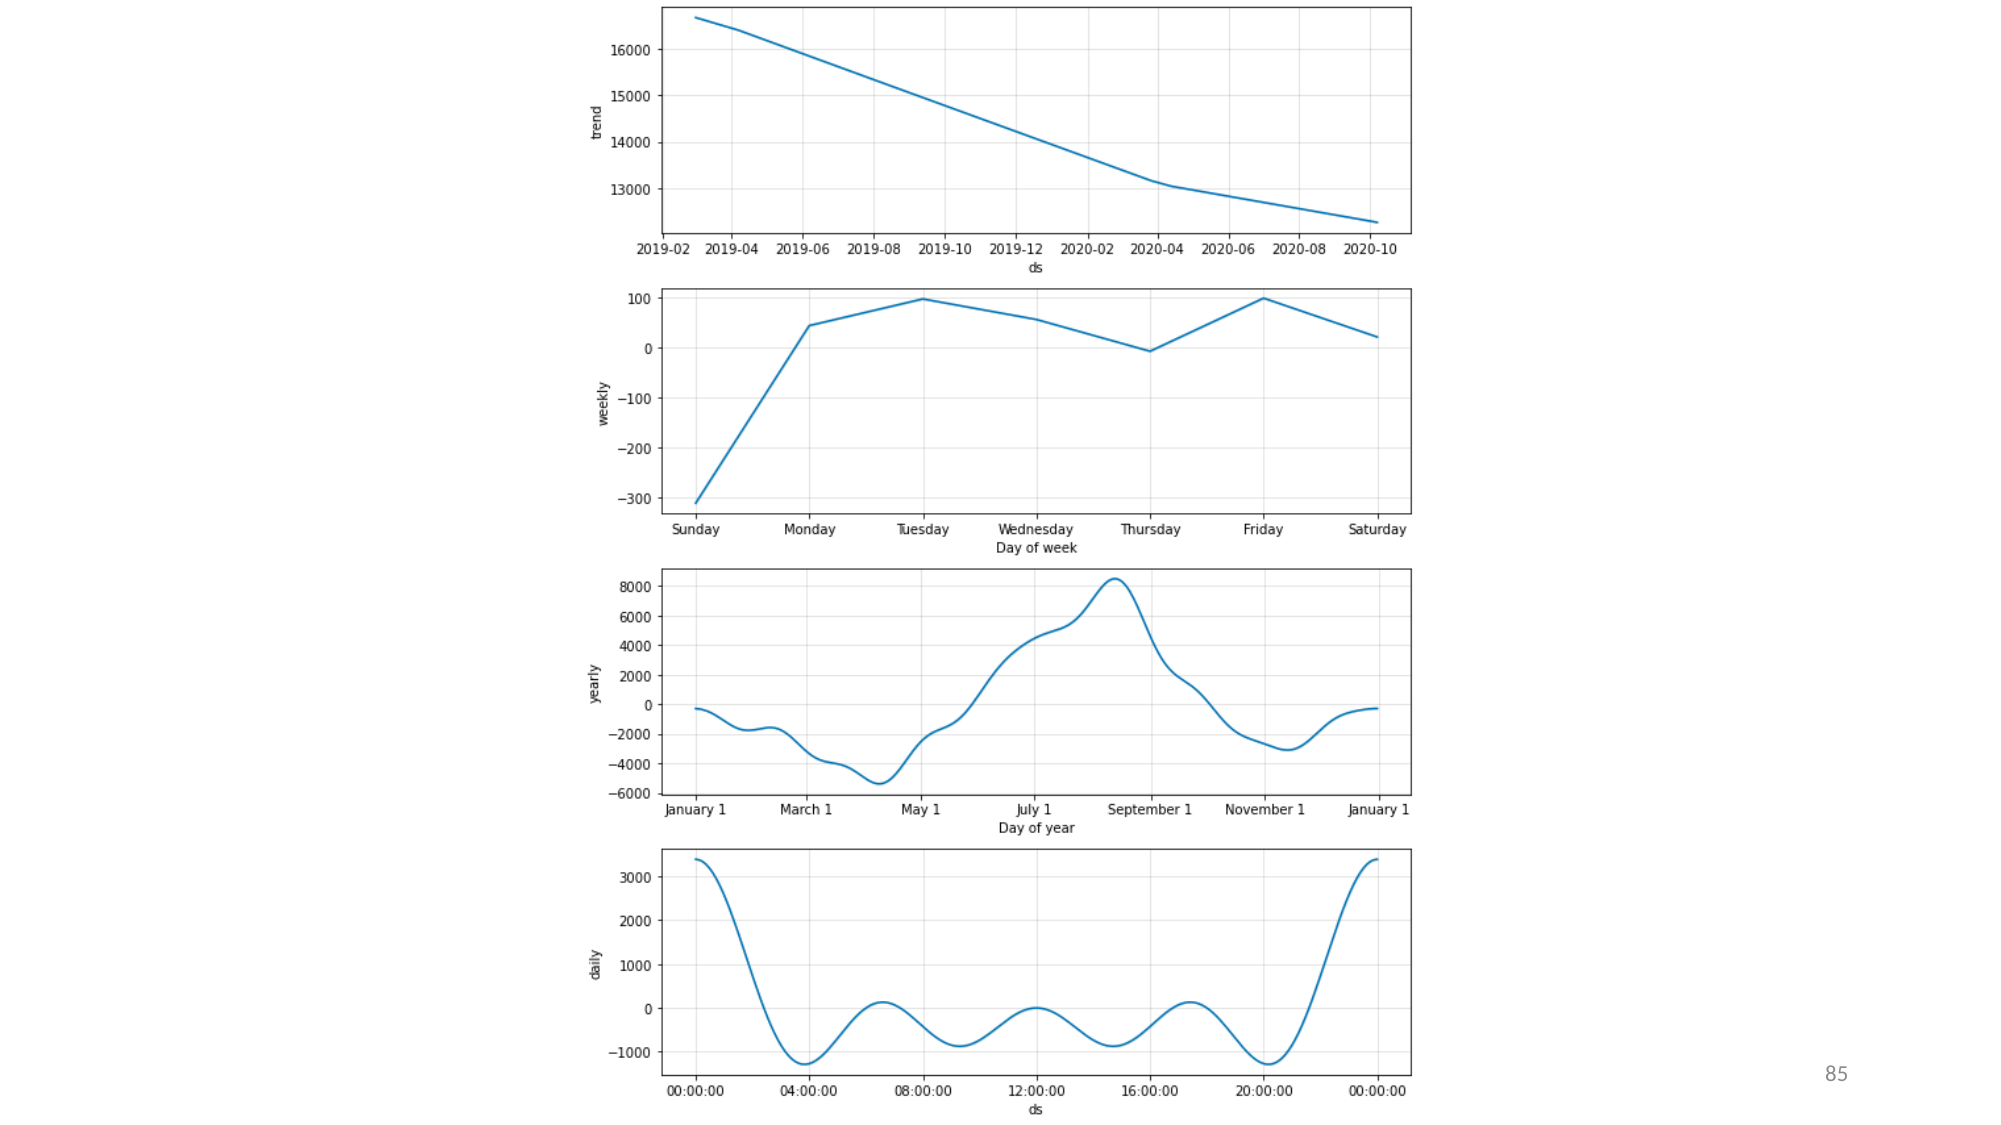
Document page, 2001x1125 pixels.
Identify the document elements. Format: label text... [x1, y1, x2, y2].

picture [580, 0, 1420, 1125]
slide_number 84 [1420, 1042, 1864, 1103]
